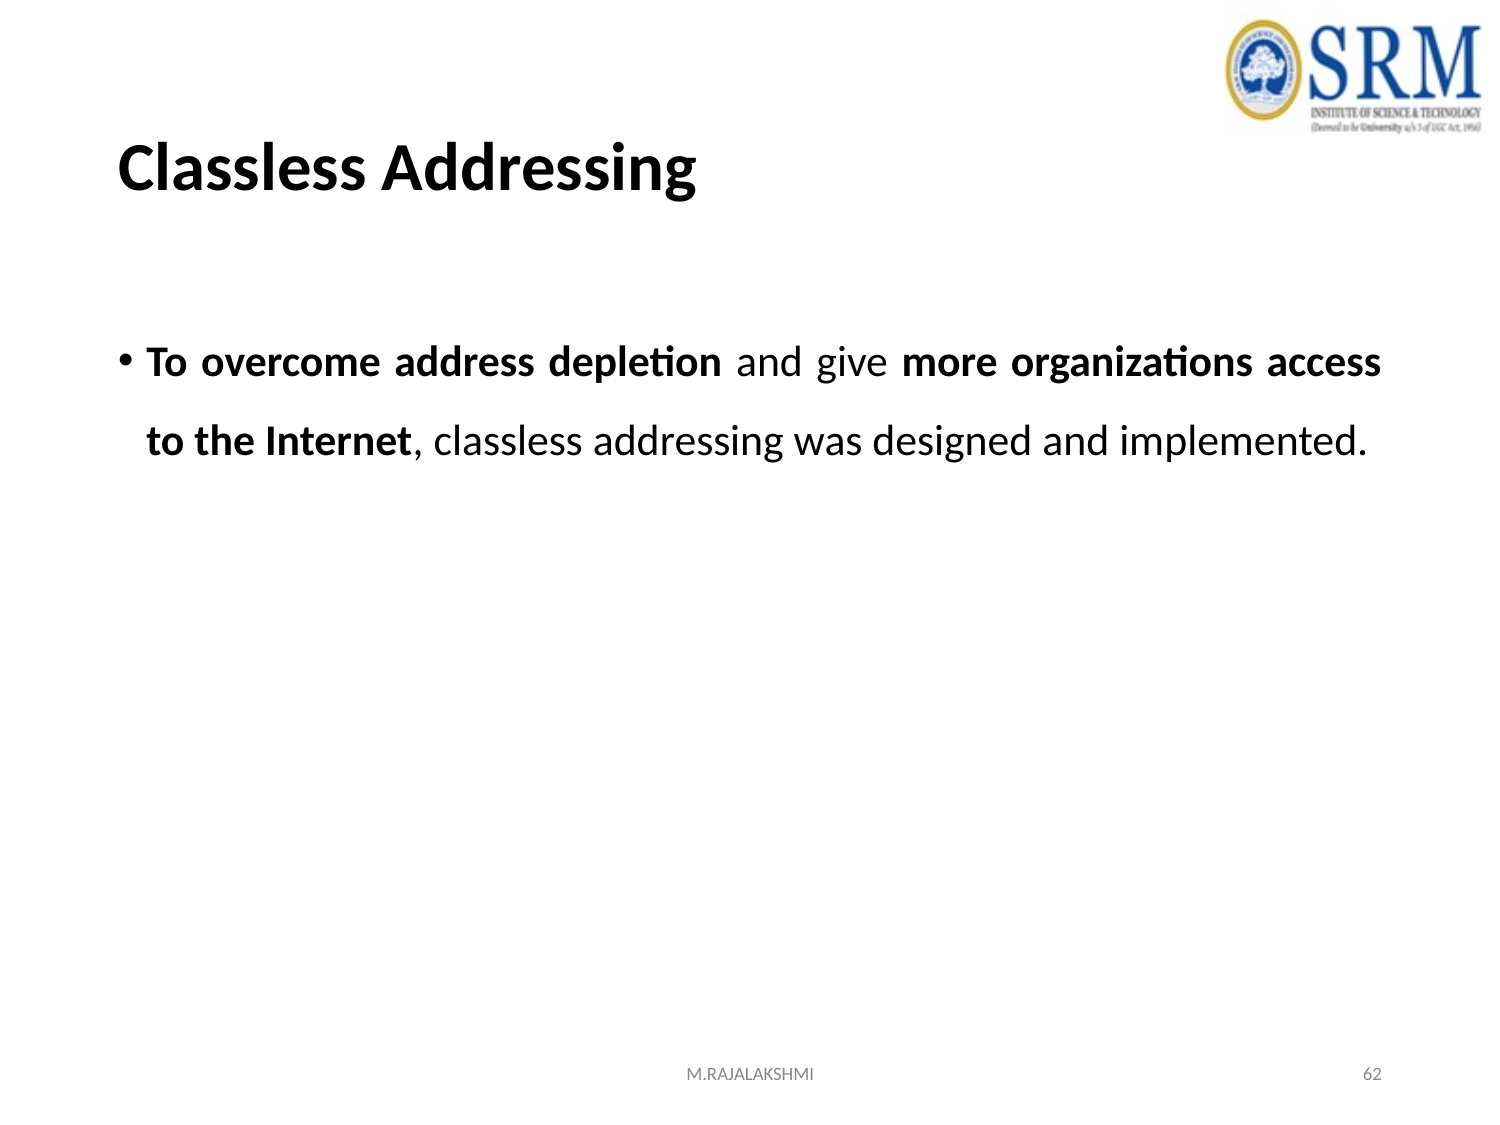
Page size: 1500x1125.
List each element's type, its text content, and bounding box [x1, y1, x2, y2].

footer M.RAJALAKSHMI [496, 1042, 1004, 1103]
picture [1223, 0, 1489, 149]
list To overcome address depletion and give more organizations access to the Internet, classless addressing was designed and implemented. [103, 299, 1397, 1014]
slide_number ‹#› [1059, 1042, 1397, 1103]
title Classless Addressing [103, 59, 1397, 278]
